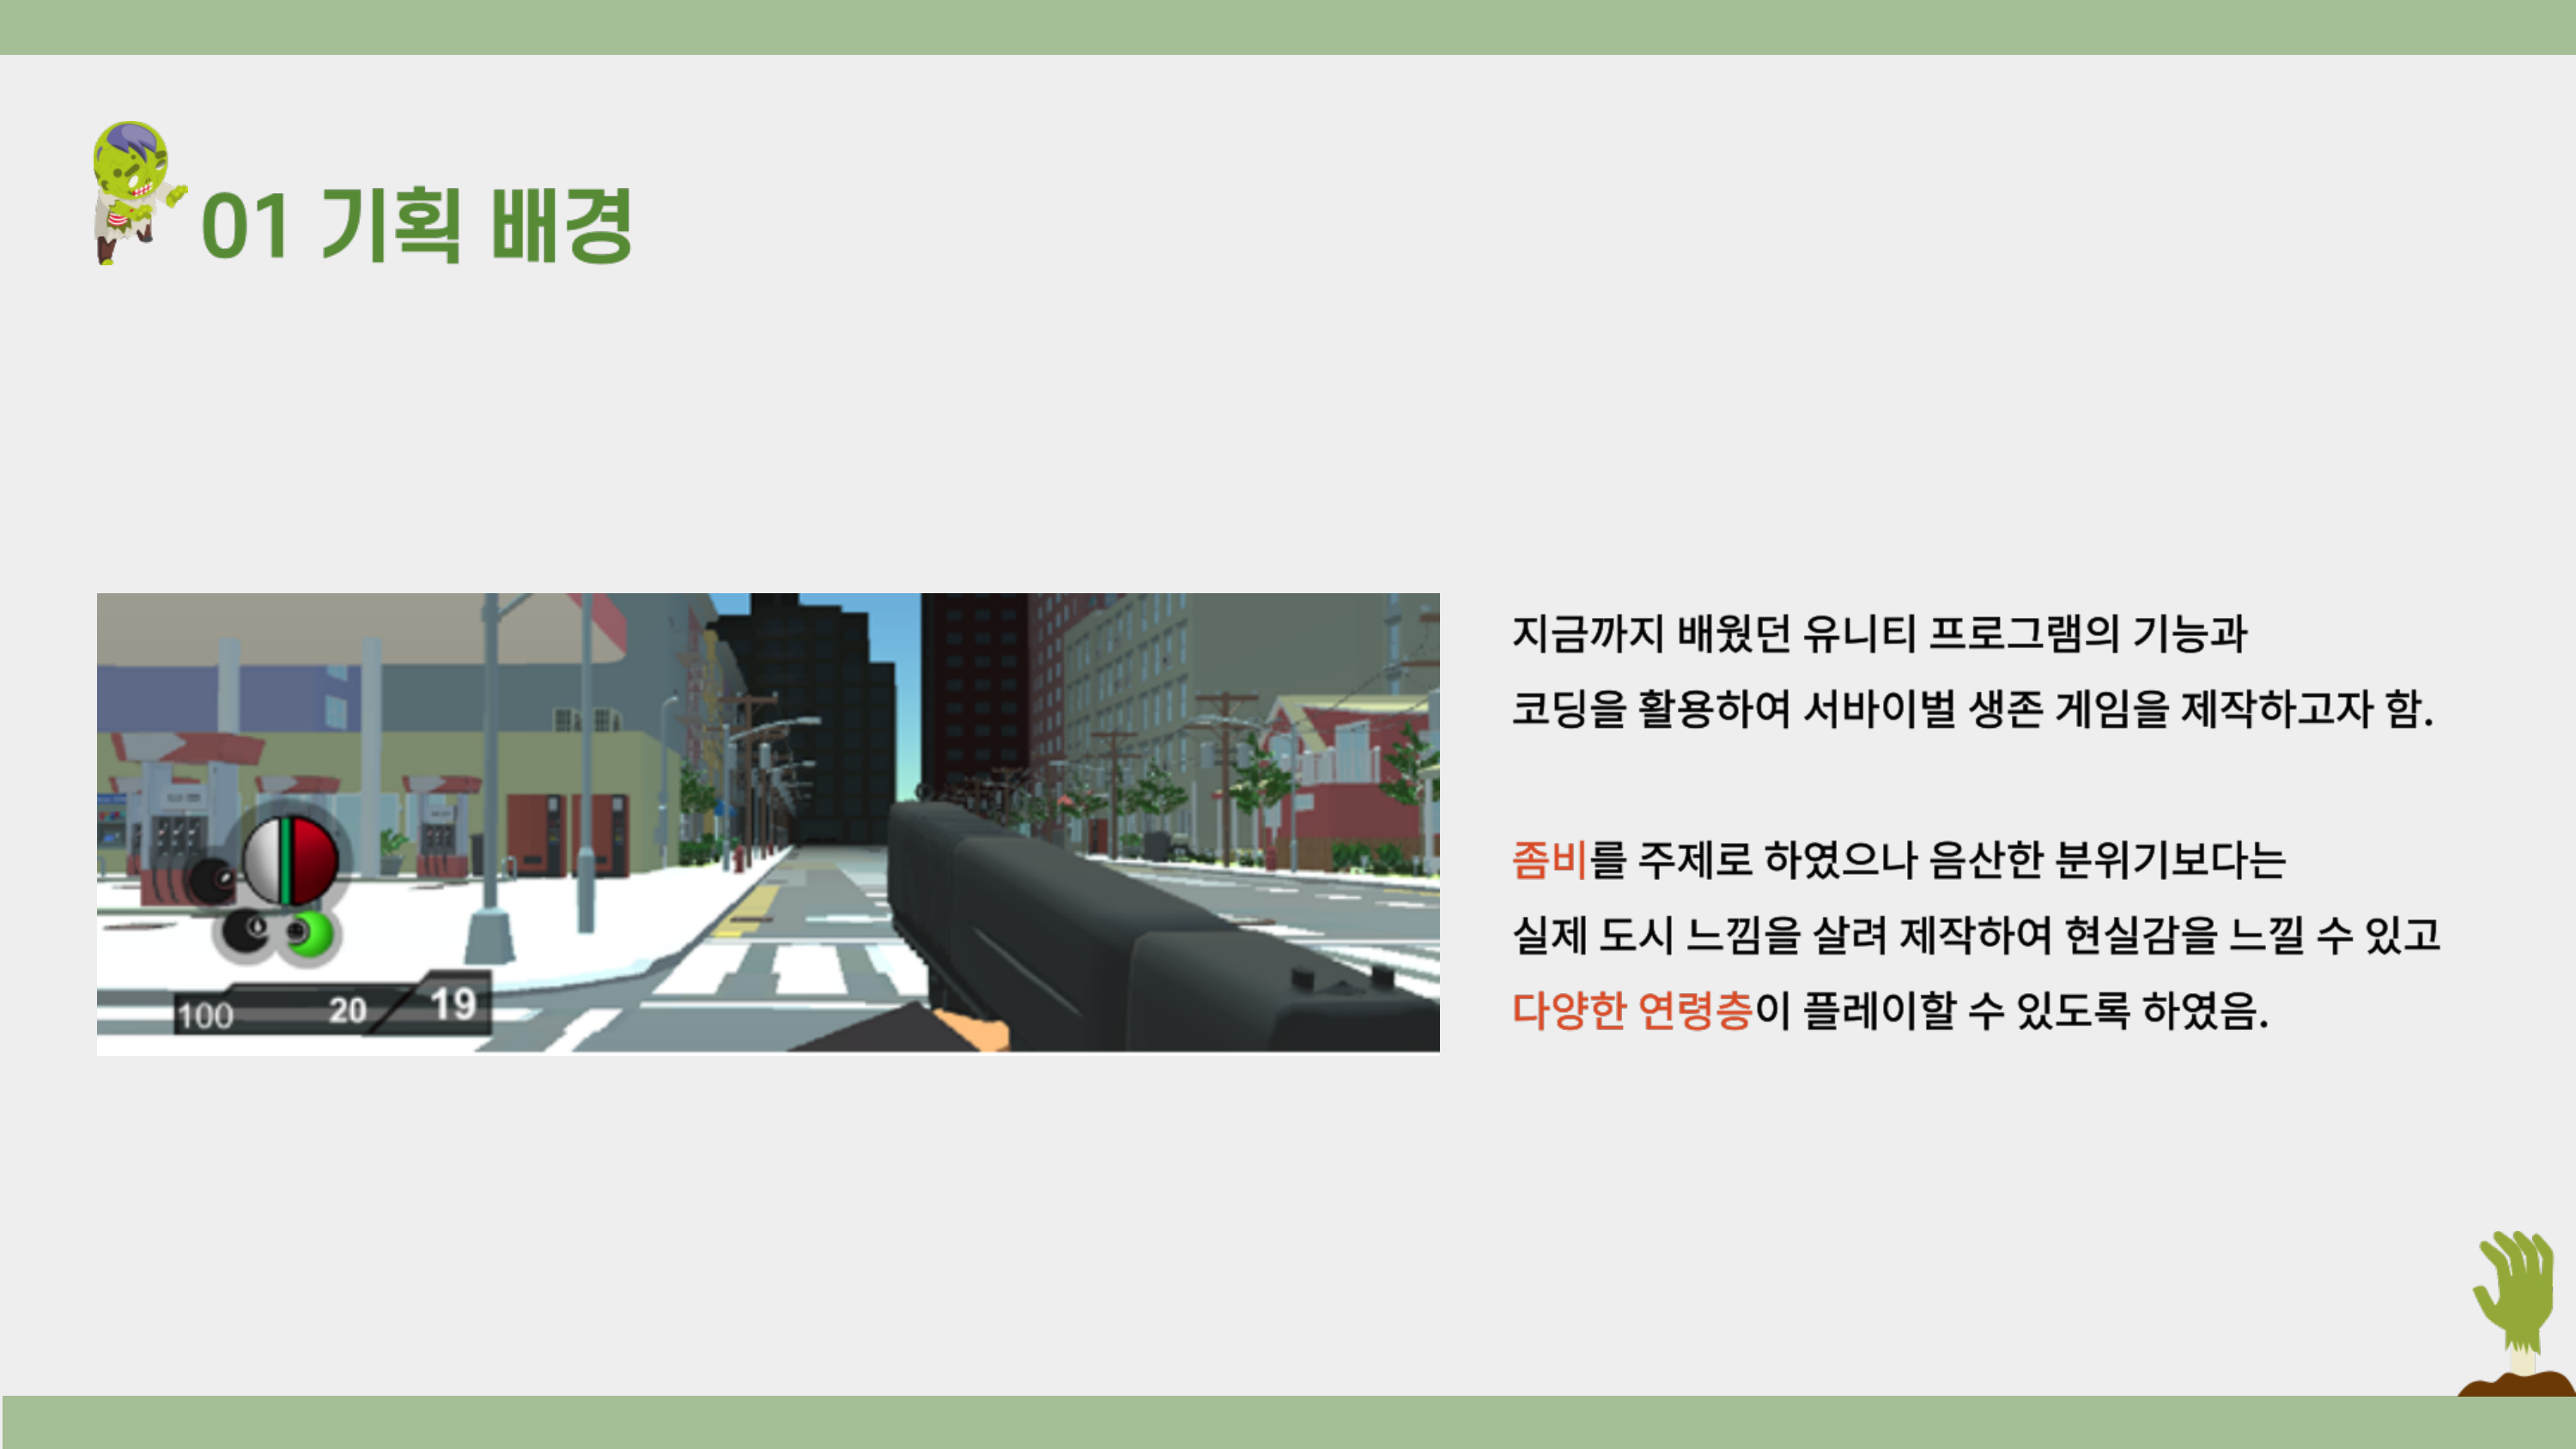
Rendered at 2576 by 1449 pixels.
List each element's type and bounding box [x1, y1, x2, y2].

text_box [2457, 1231, 2576, 1397]
text_box [93, 121, 188, 265]
text_box [2, 1396, 2576, 1449]
text_box [0, 0, 2576, 55]
picture [188, 155, 676, 301]
picture [1505, 595, 2471, 1067]
text_box [97, 593, 1440, 1057]
